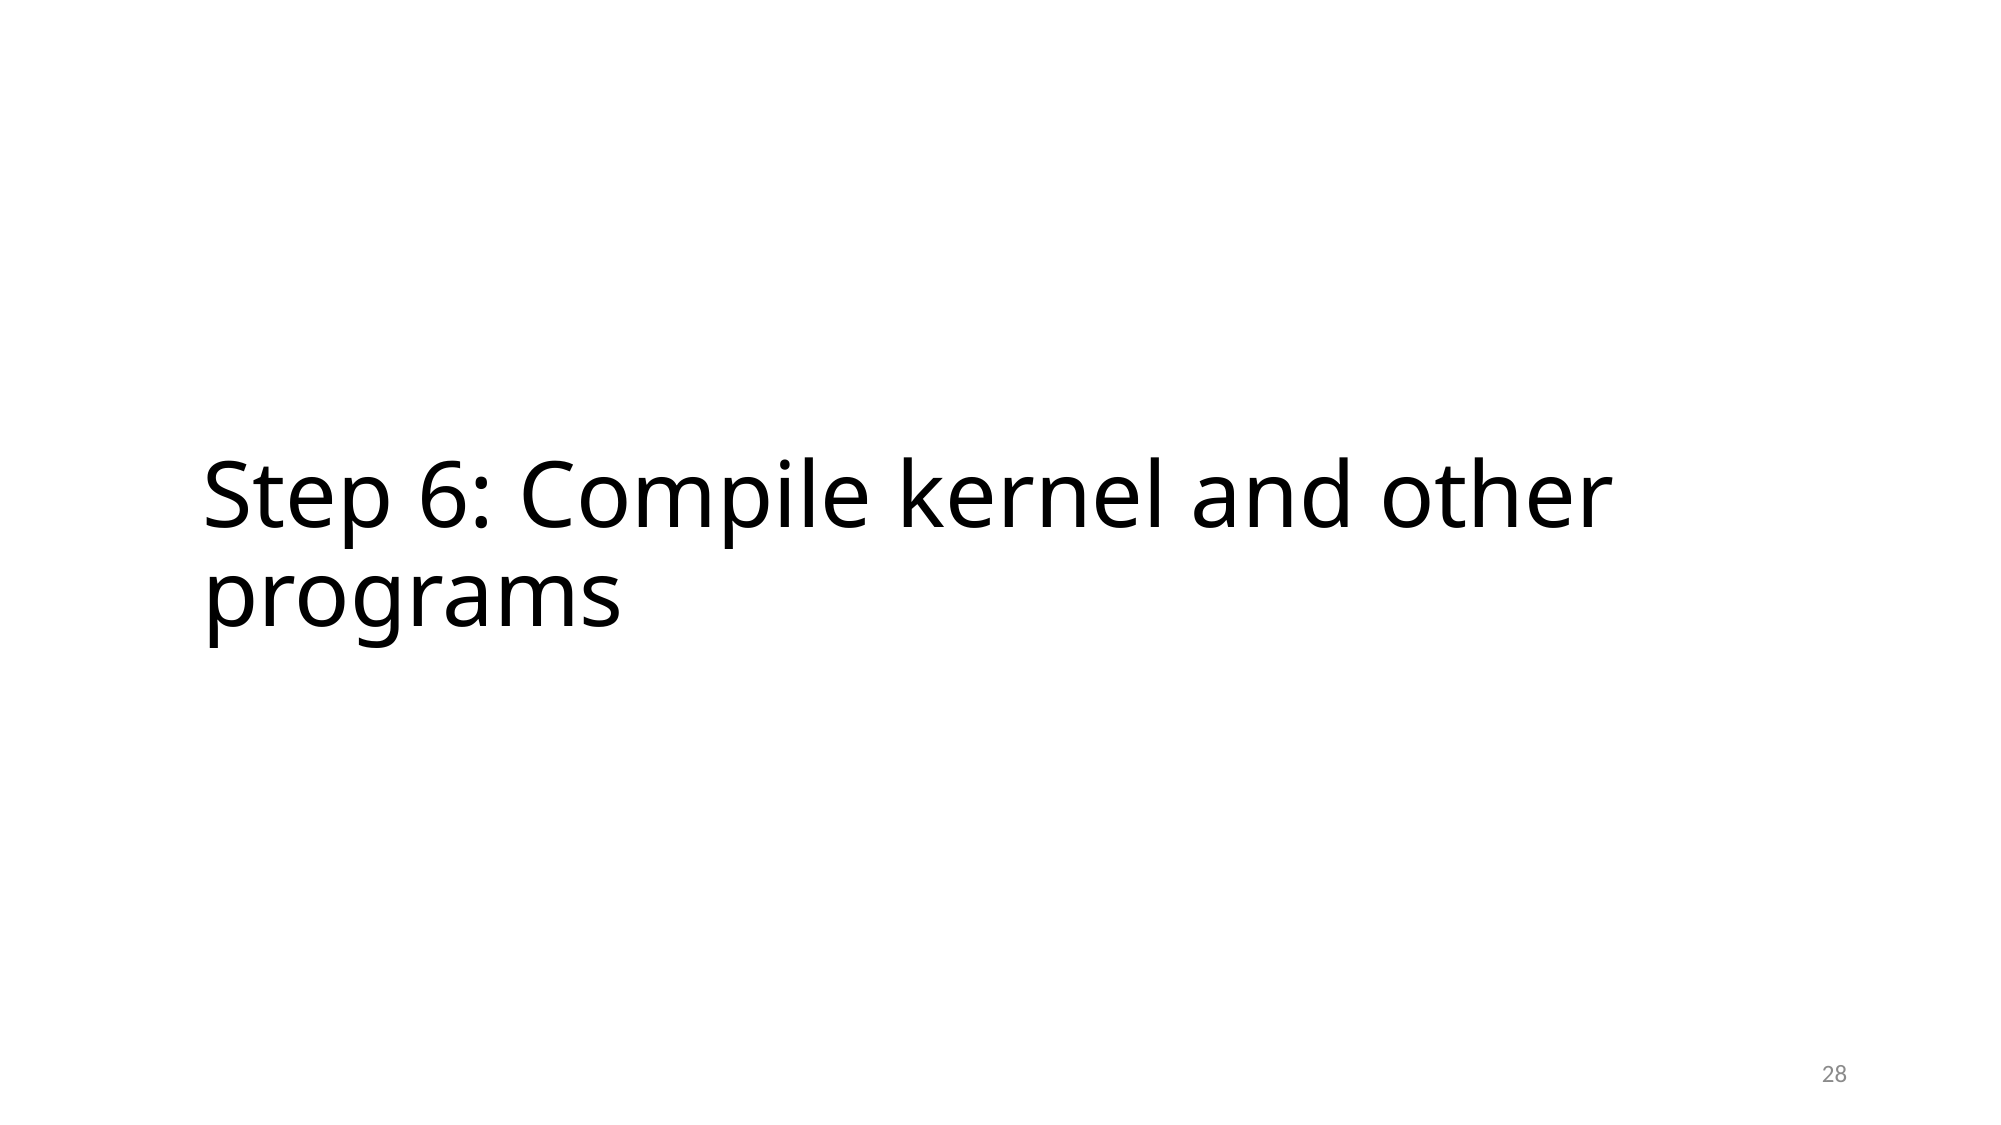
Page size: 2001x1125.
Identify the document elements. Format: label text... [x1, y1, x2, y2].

slide_number 28 [1412, 1042, 1863, 1103]
title Step 6: Compile kernel and other programs [187, 438, 1913, 657]
